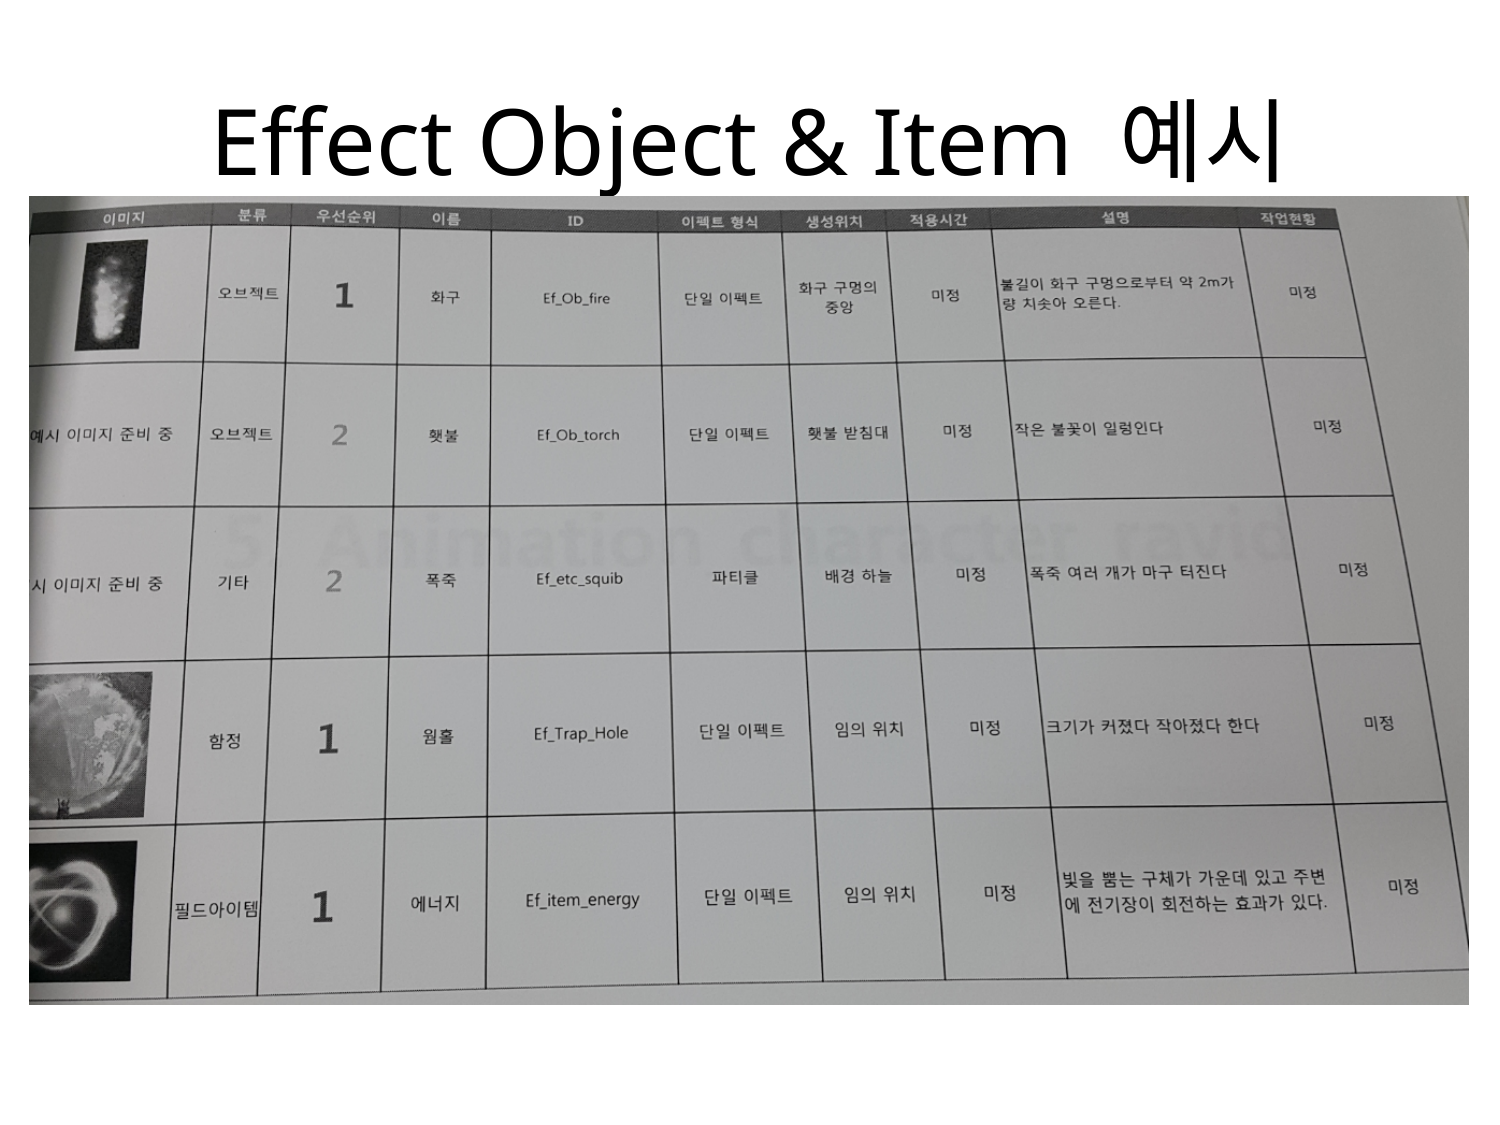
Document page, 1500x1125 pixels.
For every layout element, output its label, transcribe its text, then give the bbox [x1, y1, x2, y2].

title Effect Object & Item 예시 [75, 45, 1425, 194]
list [29, 196, 1469, 1006]
